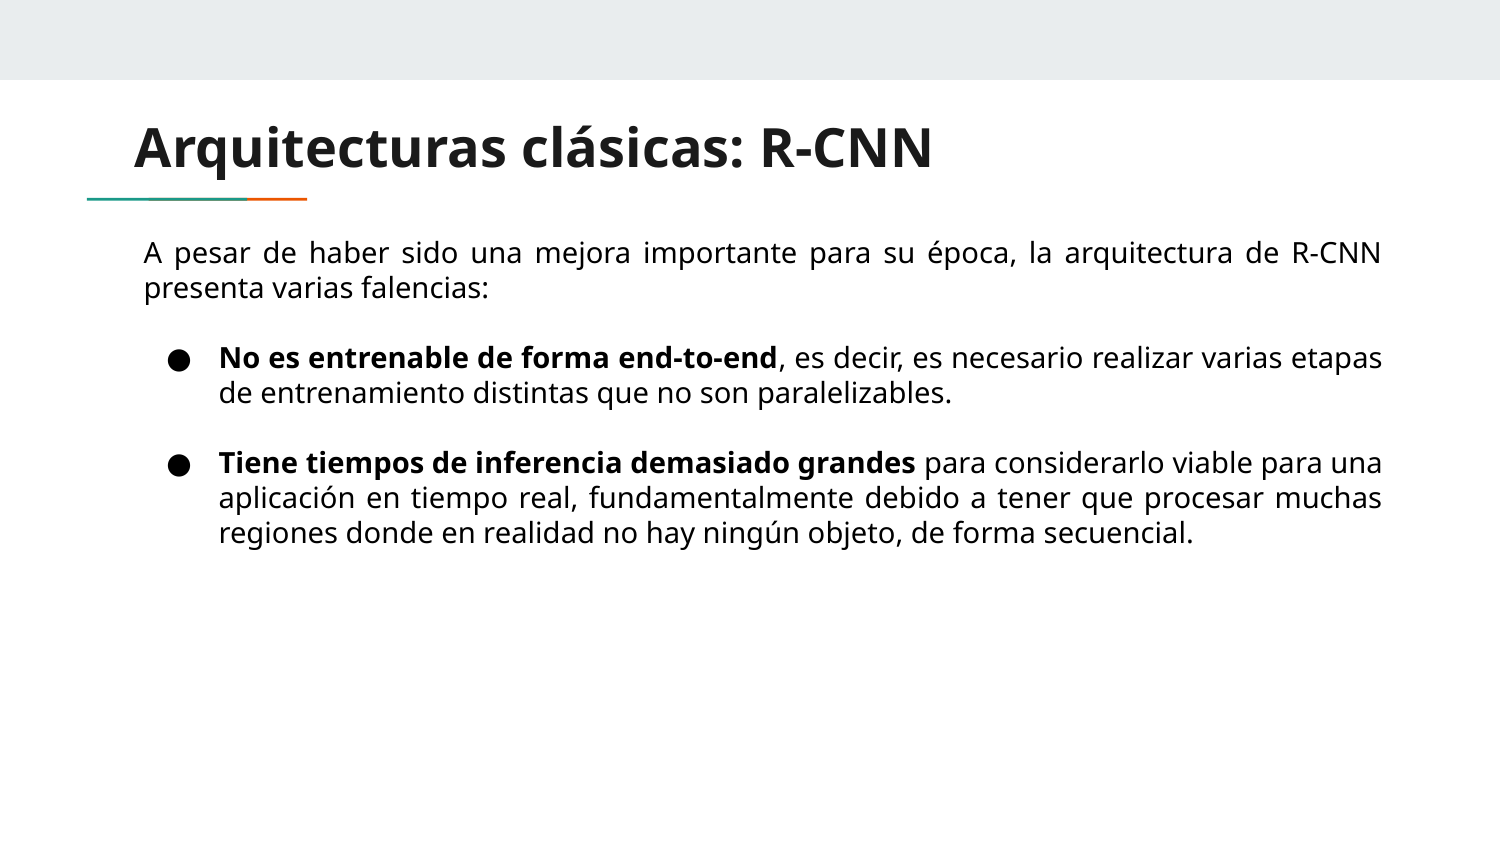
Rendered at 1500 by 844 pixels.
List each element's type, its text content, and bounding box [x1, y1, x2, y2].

title Arquitecturas clásicas: R-CNN [119, 98, 1381, 187]
text_box A pesar de haber sido una mejora importante para su época, la arquitectura de R-CNN presenta varias falencias: No es entrenable de forma end-to-end, es decir, es necesario realizar varias etapas de entrenamiento distintas que no son paralelizables. Tiene tiempos de inferencia demasiado grandes para considerarlo viable para una aplicación en tiempo real, fundamentalmente debido a tener que procesar muchas regiones donde en realidad no hay ningún objeto, de forma secuencial. [128, 219, 1399, 565]
